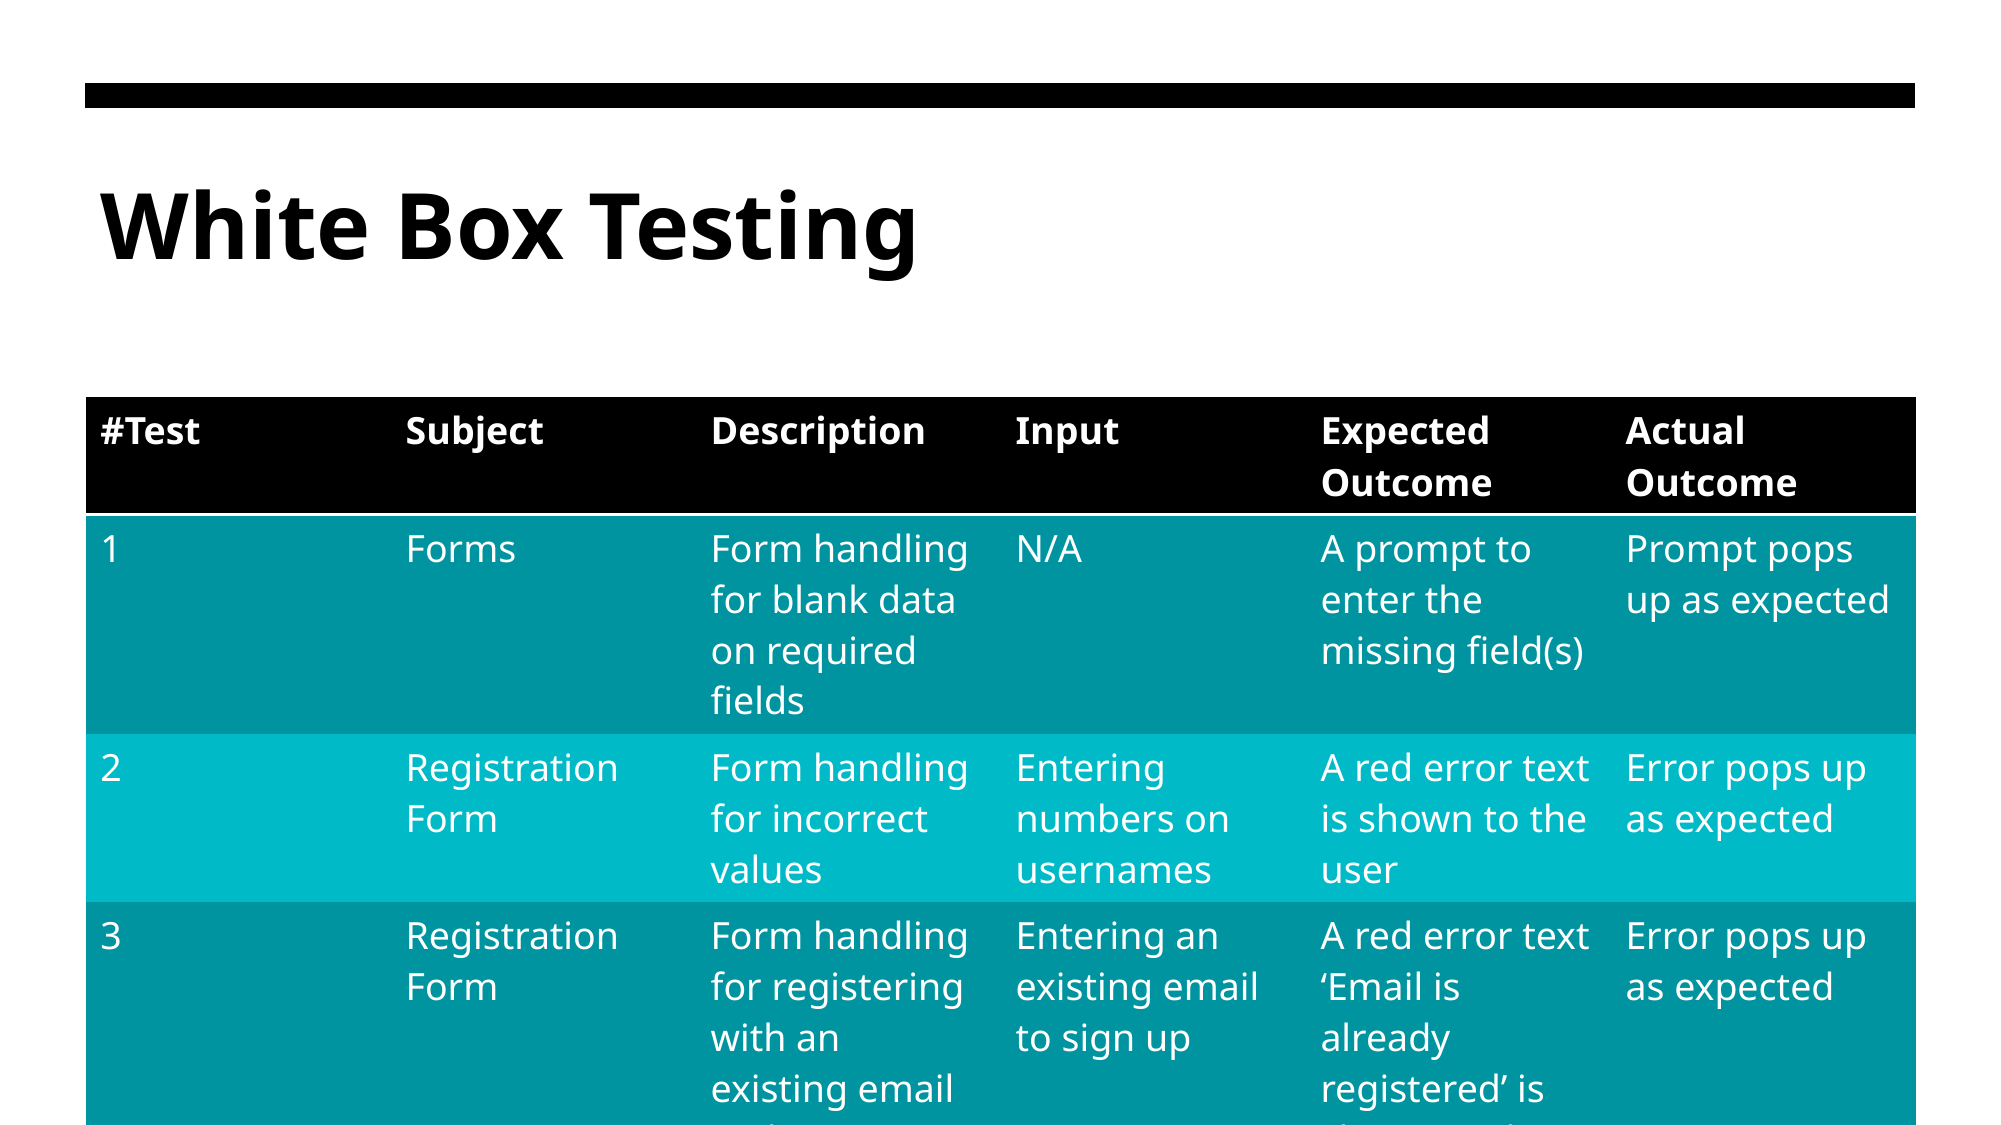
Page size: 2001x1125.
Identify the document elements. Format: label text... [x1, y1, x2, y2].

table_cell A red error text is shown to the user [1306, 734, 1611, 902]
table_cell Error pops up as expected [1611, 734, 1916, 902]
table_cell Registration Form [391, 902, 696, 1125]
table_cell N/A [1001, 516, 1306, 734]
table_cell Form handling for incorrect values [696, 734, 1001, 902]
table_header Subject [391, 397, 696, 513]
table_cell A prompt to enter the missing field(s) [1306, 516, 1611, 734]
table_header #Test [86, 397, 391, 513]
table_cell 3 [86, 902, 391, 1125]
table_header Actual Outcome [1611, 397, 1916, 513]
table_cell Error pops up as expected [1611, 902, 1916, 1125]
table_header Expected Outcome [1306, 397, 1611, 513]
table_header Input [1001, 397, 1306, 513]
table_cell Registration Form [391, 734, 696, 902]
table_cell Entering an existing email to sign up [1001, 902, 1306, 1125]
table_cell Form handling for blank data on required fields [696, 516, 1001, 734]
title White Box Testing [85, 160, 1916, 401]
table_header Description [696, 397, 1001, 513]
table_cell A red error text ‘Email is already registered’ is shown to the user [1306, 902, 1611, 1125]
table_cell Prompt pops up as expected [1611, 516, 1916, 734]
table_cell Entering numbers on usernames [1001, 734, 1306, 902]
table_cell 1 [86, 516, 391, 734]
table_cell Forms [391, 516, 696, 734]
table_cell 2 [86, 734, 391, 902]
table_cell Form handling for registering with an existing email in the system [696, 902, 1001, 1125]
